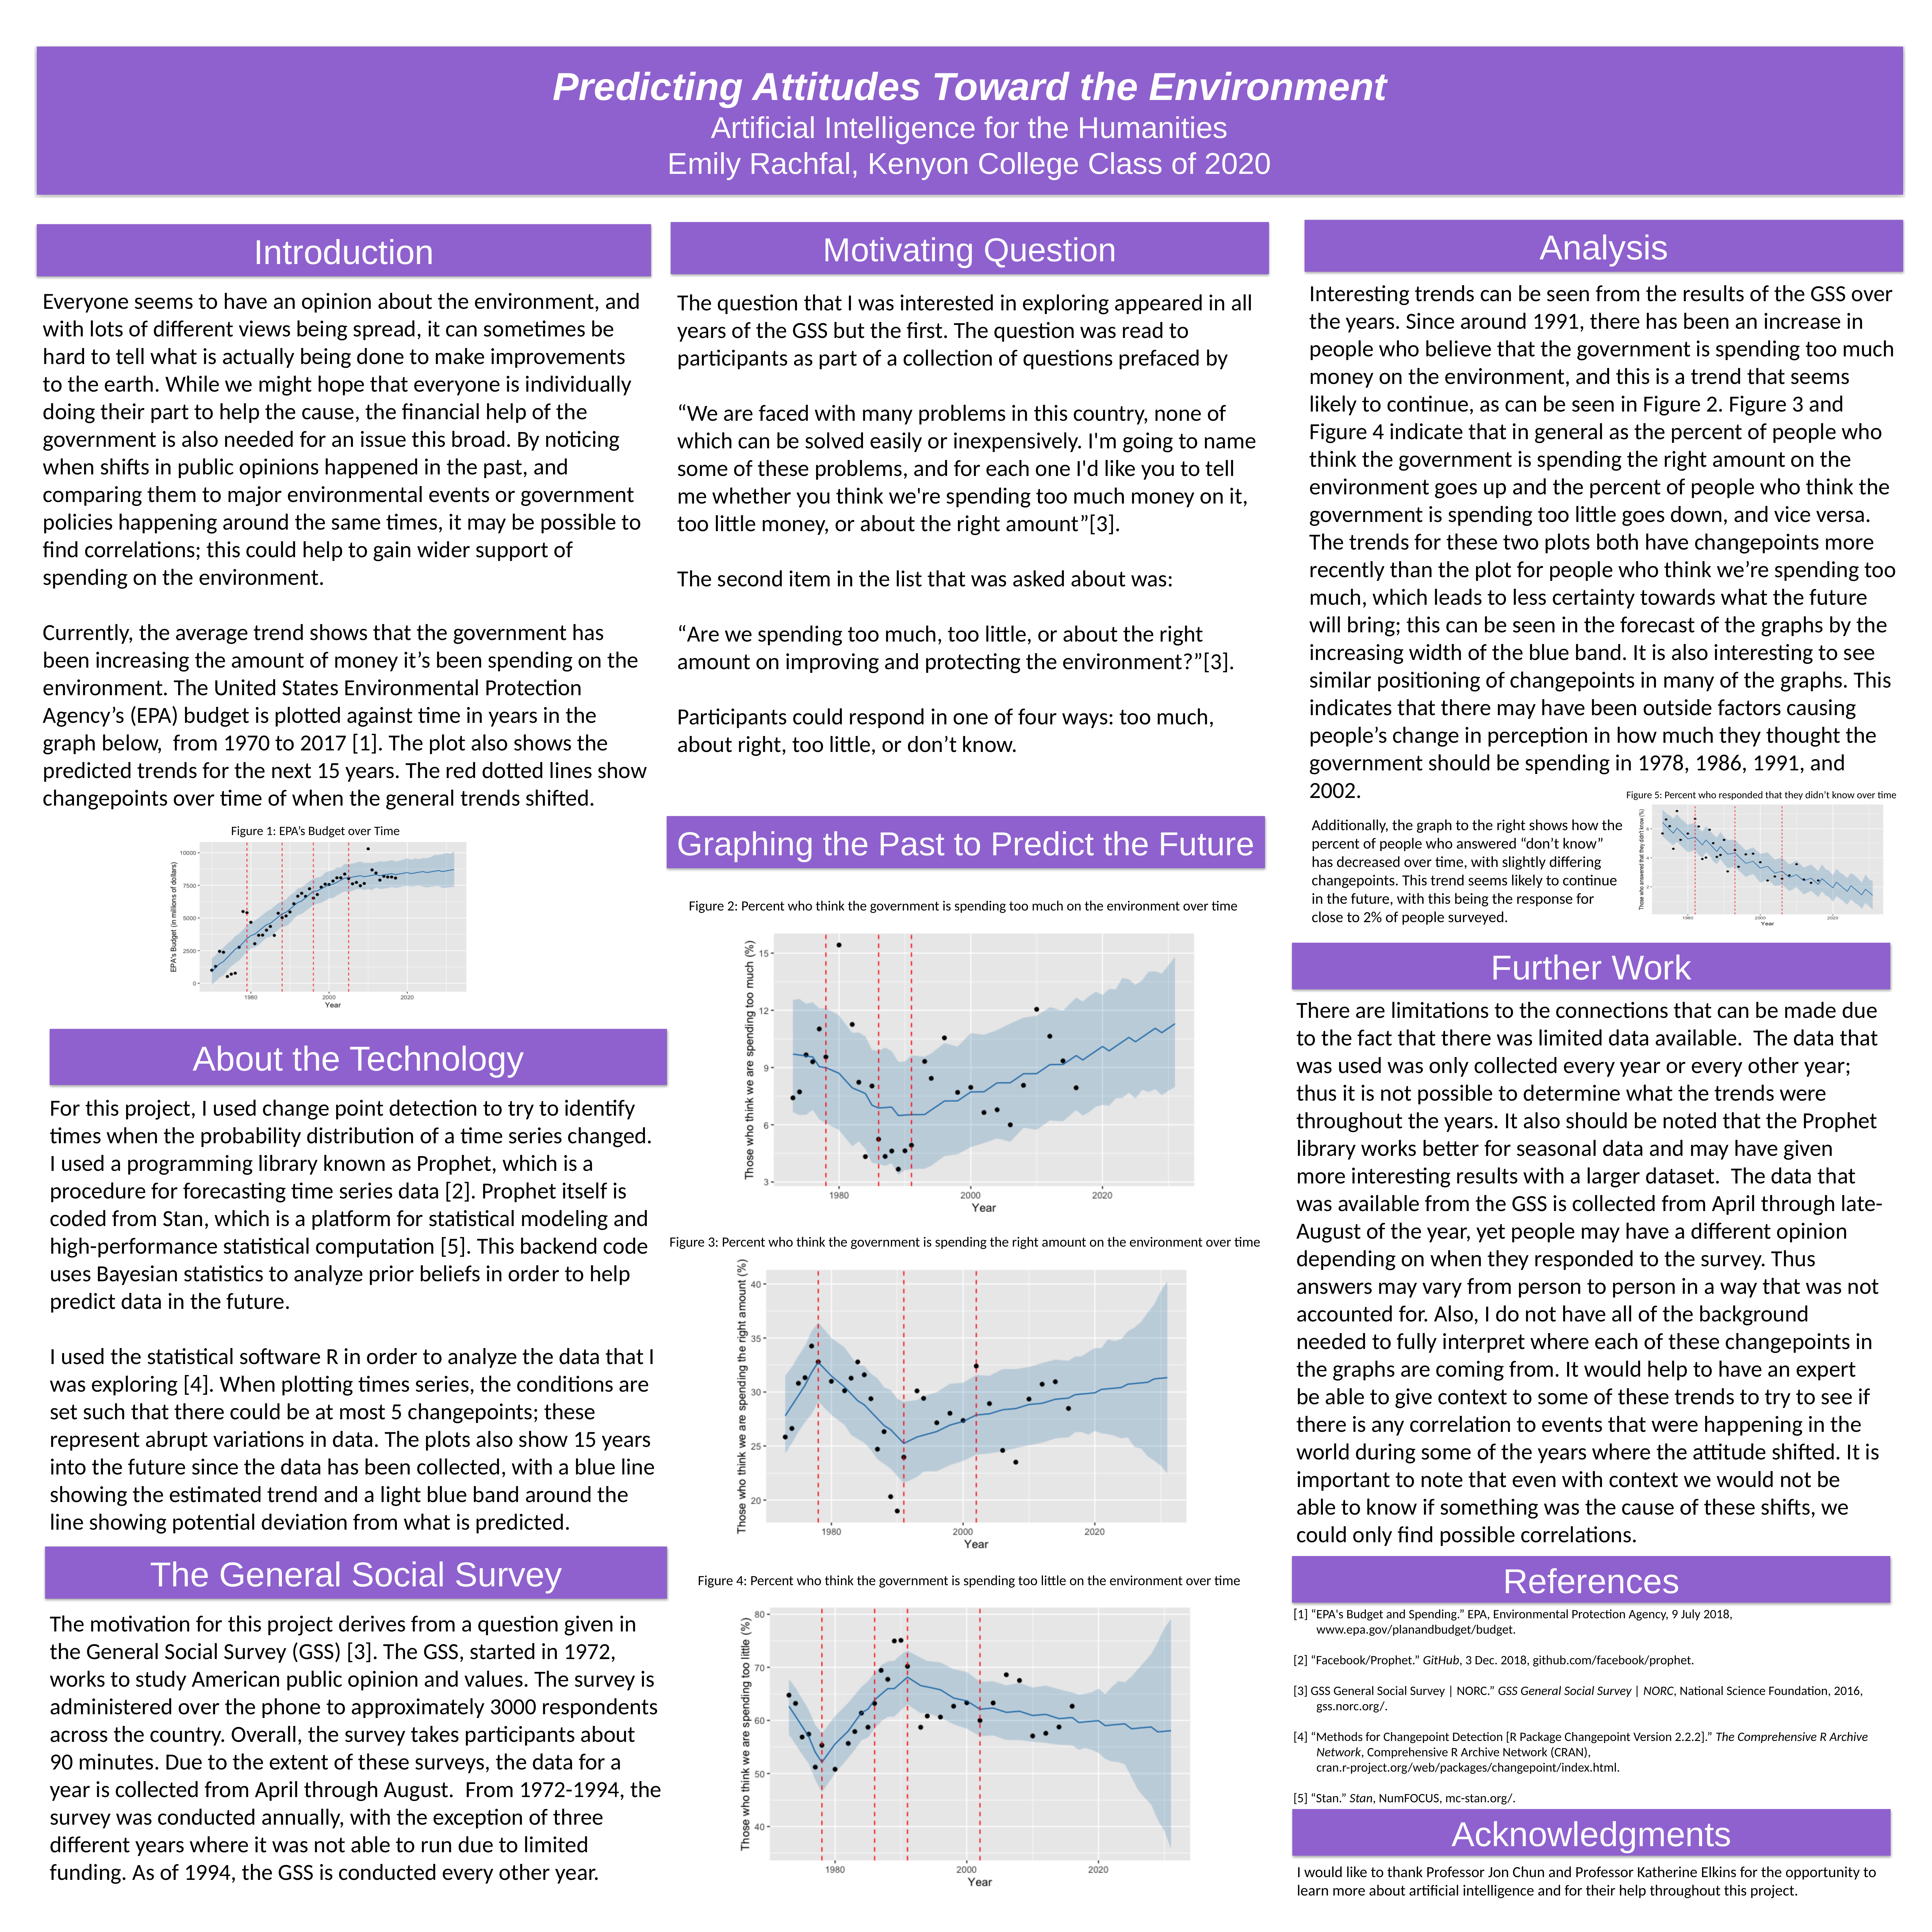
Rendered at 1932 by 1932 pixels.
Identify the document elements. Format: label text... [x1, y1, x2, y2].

text_box Introduction [37, 224, 651, 276]
text_box Figure 2: Percent who think the government is spending too much on the environment over time [684, 894, 1249, 916]
text_box Figure 4: Percent who think the government is spending too little on the environment over time [1193, 1569, 1249, 1591]
text_box Figure 5: Percent who responded that they didn’t know over time [1622, 786, 1903, 803]
picture [1636, 791, 1886, 939]
text_box Additionally, the graph to the right shows how the percent of people who answered “don’t know” has decreased over time, with slightly differing changepoints. This trend seems likely to continue in the future, with this being the response for close to 2% of people surveyed. [1307, 812, 1627, 928]
text_box References [1292, 1556, 1890, 1602]
picture [732, 902, 1200, 1920]
text_box I would like to thank Professor Jon Chun and Professor Katherine Elkins for the opportunity to learn more about artificial intelligence and for their help throughout this project. [1292, 1859, 1894, 1901]
text_box About the Technology [50, 1029, 667, 1085]
text_box Figure 3: Percent who think the government is spending the right amount on the environment over time [1193, 1230, 1270, 1252]
text_box Figure 4: Percent who think the government is spending too little on the environment over time [693, 1569, 734, 1591]
text_box The question that I was interested in exploring appeared in all years of the GSS but the first. The question was read to participants as part of a collection of questions prefaced by “We are faced with many problems in this country, none of which can be solved easily or inexpensively. I'm going to name some of these problems, and for each one I'd like you to tell me whether you think we're spending too much money on it, too little money, or about the right amount”[3]. The second item in the list that was asked about was: “Are we spending too much, too little, or about the right amount on improving and protecting the environment?”[3]. Participants could respond in one of four ways: too much, about right, too little, or don’t know. [673, 285, 1270, 759]
text_box Acknowledgments [1292, 1809, 1891, 1856]
text_box [1] “EPA's Budget and Spending.” EPA, Environmental Protection Agency, 9 July 2018, www.epa.gov/planandbudget/budget. [2] “Facebook/Prophet.” GitHub, 3 Dec. 2018, github.com/facebook/prophet. [3] GSS General Social Survey | NORC.” GSS General Social Survey | NORC, National Science Foundation, 2016, gss.norc.org/. [4] “Methods for Changepoint Detection [R Package Changepoint Version 2.2.2].” The Comprehensive R Archive Network, Comprehensive R Archive Network (CRAN), cran.r-project.org/web/packages/changepoint/index.html. [5] “Stan.” Stan, NumFOCUS, mc-stan.org/. [1289, 1602, 1891, 1807]
text_box Analysis [1305, 220, 1903, 272]
text_box Predicting Attitudes Toward the Environment Artificial Intelligence for the Humanities Emily Rachfal, Kenyon College Class of 2020 [37, 47, 1903, 195]
text_box There are limitations to the connections that can be made due to the fact that there was limited data available. The data that was used was only collected every year or every other year; thus it is not possible to determine what the trends were throughout the years. It also should be noted that the Prophet library works better for seasonal data and may have given more interesting results with a larger dataset. The data that was available from the GSS is collected from April through late-August of the year, yet people may have a different opinion depending on when they responded to the survey. Thus answers may vary from person to person in a way that was not accounted for. Also, I do not have all of the background needed to fully interpret where each of these changepoints in the graphs are coming from. It would help to have an expert be able to give context to some of these trends to try to see if there is any correlation to events that were happening in the world during some of the years where the attitude shifted. It is important to note that even with context we would not be able to know if something was the cause of these shifts, we could only find possible correlations. [1292, 993, 1890, 1550]
text_box Motivating Question [671, 222, 1269, 274]
text_box For this project, I used change point detection to try to identify times when the probability distribution of a time series changed. I used a programming library known as Prophet, which is a procedure for forecasting time series data [2]. Prophet itself is coded from Stan, which is a platform for statistical modeling and high-performance statistical computation [5]. This backend code uses Bayesian statistics to analyze prior beliefs in order to help predict data in the future. I used the statistical software R in order to analyze the data that I was exploring [4]. When plotting times series, the conditions are set such that there could be at most 5 changepoints; these represent abrupt variations in data. The plots also show 15 years into the future since the data has been collected, with a blue line showing the estimated trend and a light blue band around the line showing potential deviation from what is predicted. [45, 1090, 671, 1537]
text_box Everyone seems to have an opinion about the environment, and with lots of different views being spread, it can sometimes be hard to tell what is actually being done to make improvements to the earth. While we might hope that everyone is individually doing their part to help the cause, the financial help of the government is also needed for an issue this broad. By noticing when shifts in public opinions happened in the past, and comparing them to major environmental events or government policies happening around the same times, it may be possible to find correlations; this could help to gain wider support of spending on the environment. Currently, the average trend shows that the government has been increasing the amount of money it’s been spending on the environment. The United States Environmental Protection Agency’s (EPA) budget is plotted against time in years in the graph below, from 1970 to 2017 [1]. The plot also shows the predicted trends for the next 15 years. The red dotted lines show changepoints over time of when the general trends shifted. [38, 283, 653, 813]
text_box Further Work [1292, 943, 1890, 989]
text_box Figure 3: Percent who think the government is spending the right amount on the environment over time [665, 1230, 738, 1252]
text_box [167, 820, 470, 1031]
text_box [45, 1547, 667, 1890]
text_box Interesting trends can be seen from the results of the GSS over the years. Since around 1991, there has been an increase in people who believe that the government is spending too much money on the environment, and this is a trend that seems likely to continue, as can be seen in Figure 2. Figure 3 and Figure 4 indicate that in general as the percent of people who think the government is spending the right amount on the environment goes up and the percent of people who think the government is spending too little goes down, and vice versa. The trends for these two plots both have changepoints more recently than the plot for people who think we’re spending too much, which leads to less certainty towards what the future will bring; this can be seen in the forecast of the graphs by the increasing width of the blue band. It is also interesting to see similar positioning of changepoints in many of the graphs. This indicates that there may have been outside factors causing people’s change in perception in how much they thought the government should be spending in 1978, 1986, 1991, and 2002. [1305, 276, 1903, 805]
text_box Graphing the Past to Predict the Future [667, 816, 1265, 868]
